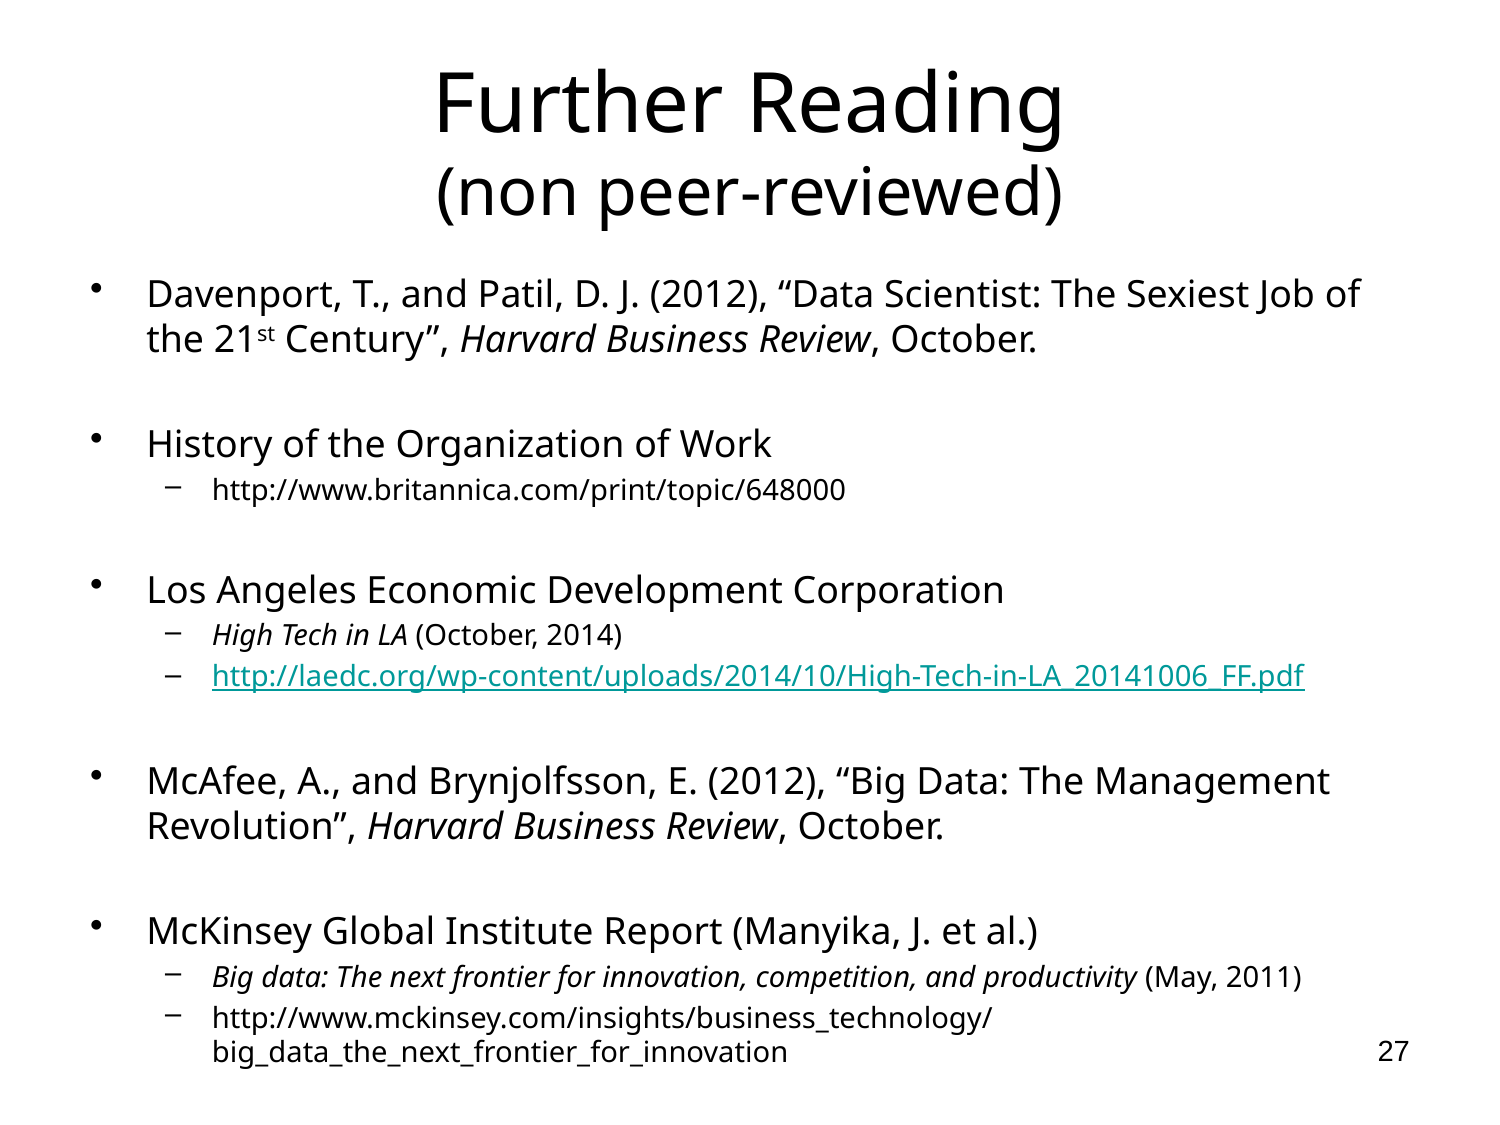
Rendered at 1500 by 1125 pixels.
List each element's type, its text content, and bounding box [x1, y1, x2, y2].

list Davenport, T., and Patil, D. J. (2012), “Data Scientist: The Sexiest Job of the 21st Century”, Harvard Business Review, October. History of the Organization of Work http://www.britannica.com/print/topic/648000 Los Angeles Economic Development Corporation High Tech in LA (October, 2014) http://laedc.org/wp-content/uploads/2014/10/High-Tech-in-LA_20141006_FF.pdf McAfee, A., and Brynjolfsson, E. (2012), “Big Data: The Management Revolution”, Harvard Business Review, October. McKinsey Global Institute Report (Manyika, J. et al.) Big data: The next frontier for innovation, competition, and productivity (May, 2011) http://www.mckinsey.com/insights/business_technology/big_data_the_next_frontier_for_innovation [75, 262, 1425, 1005]
title Further Reading (non peer-reviewed) [75, 45, 1425, 233]
slide_number 27 [1074, 1024, 1425, 1103]
